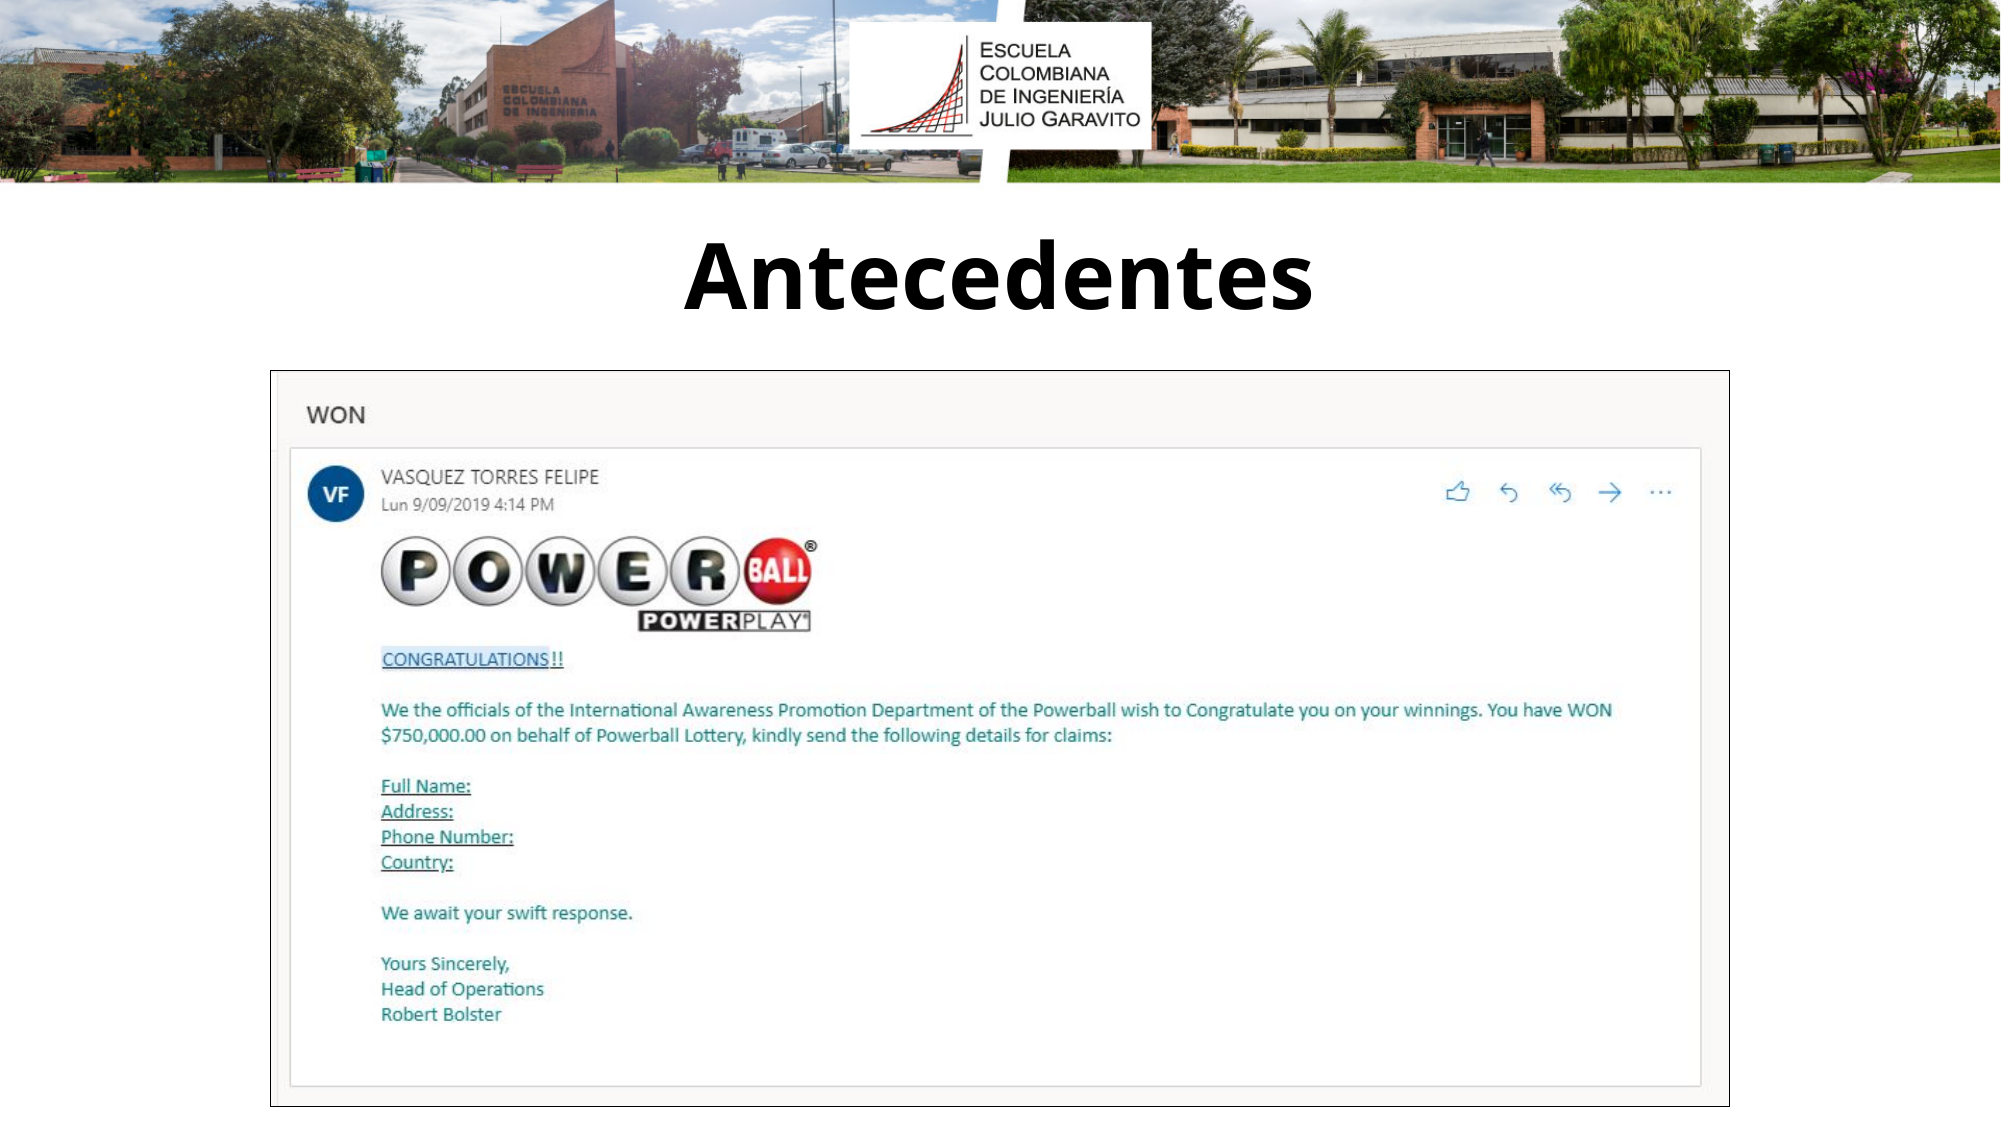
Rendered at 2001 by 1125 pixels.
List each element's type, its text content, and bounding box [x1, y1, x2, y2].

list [270, 370, 1730, 1107]
title Antecedentes [137, 170, 1863, 389]
picture [0, 0, 2001, 1125]
